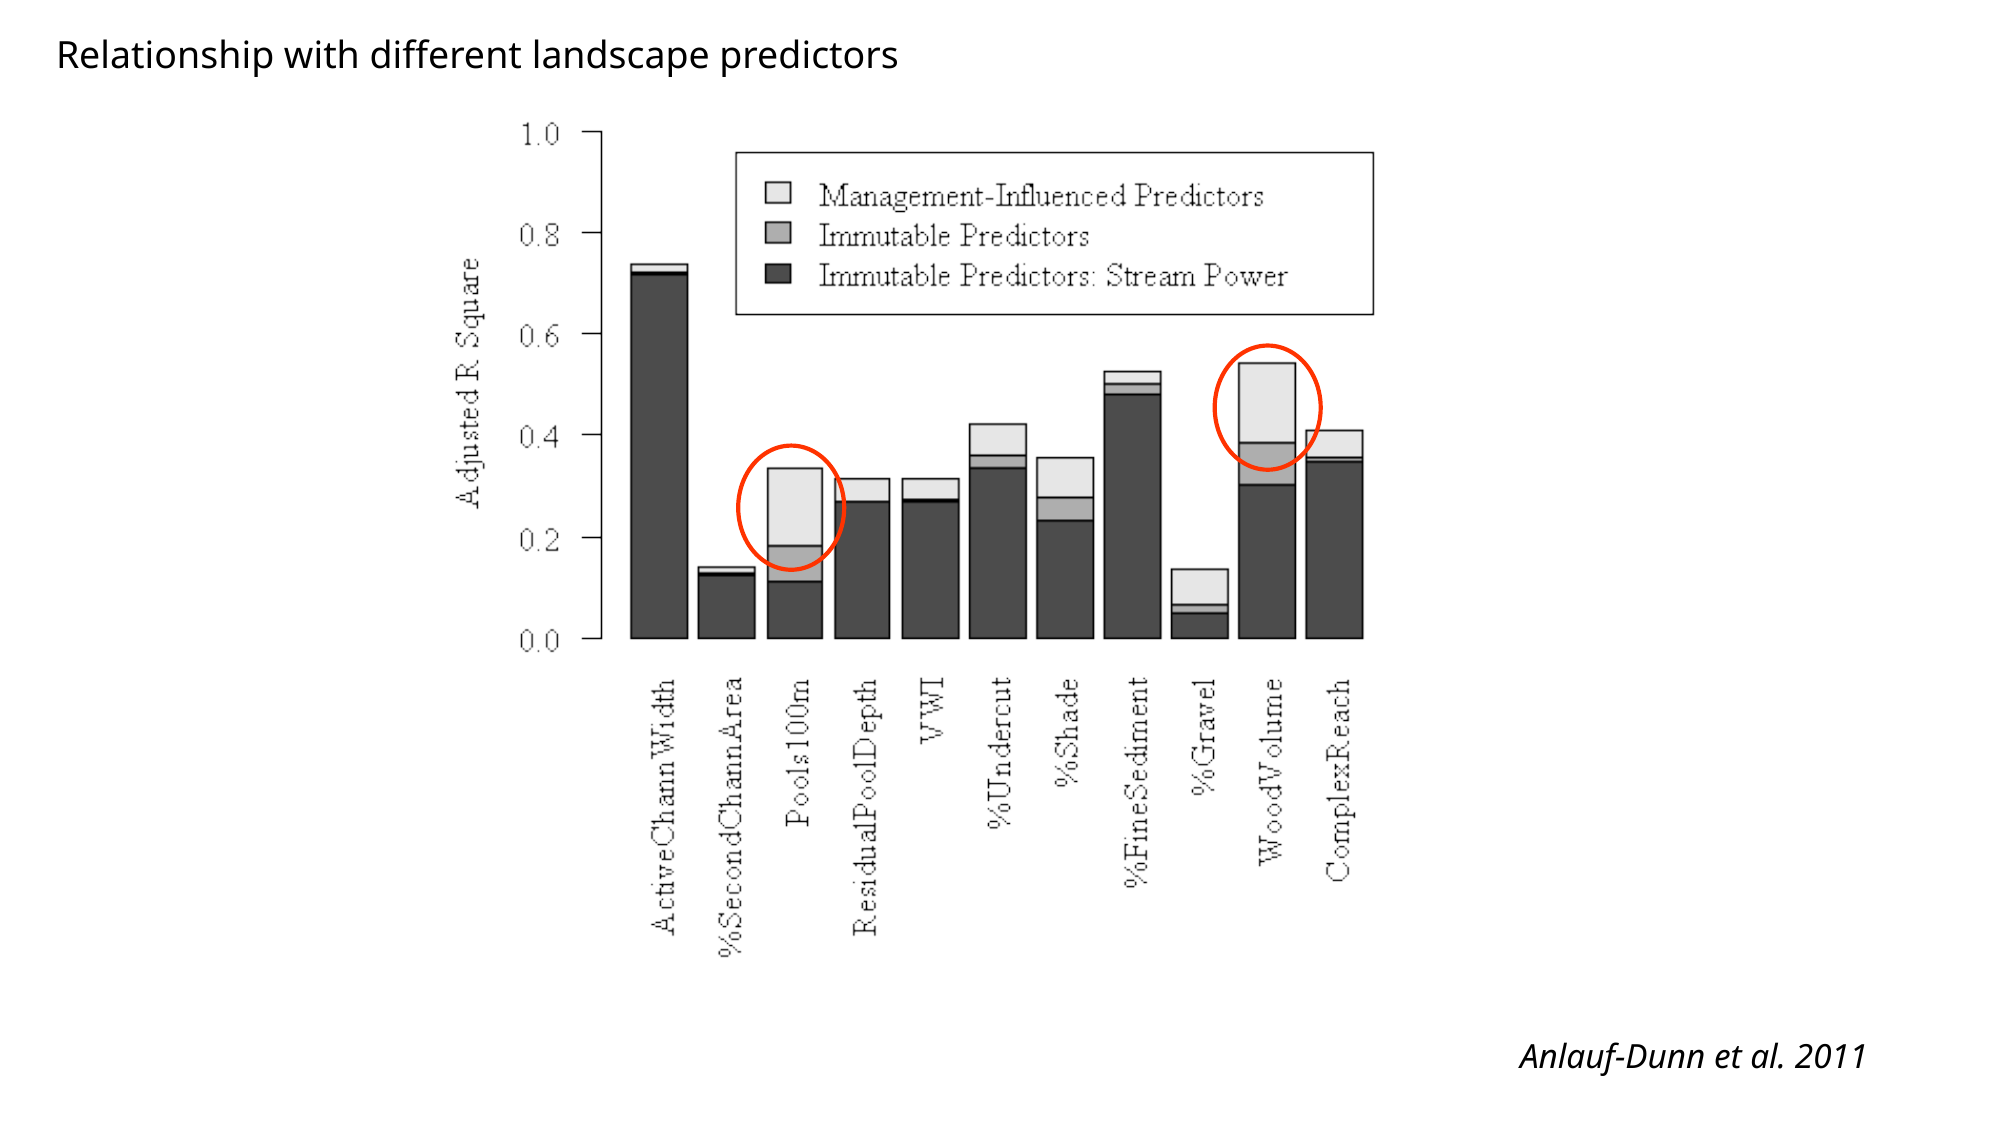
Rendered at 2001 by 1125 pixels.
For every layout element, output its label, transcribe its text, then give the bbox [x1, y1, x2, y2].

text_box Anlauf-Dunn et al. 2011 [1505, 1028, 1884, 1083]
text_box Relationship with different landscape predictors [41, 24, 397, 84]
picture [397, 0, 1478, 1046]
